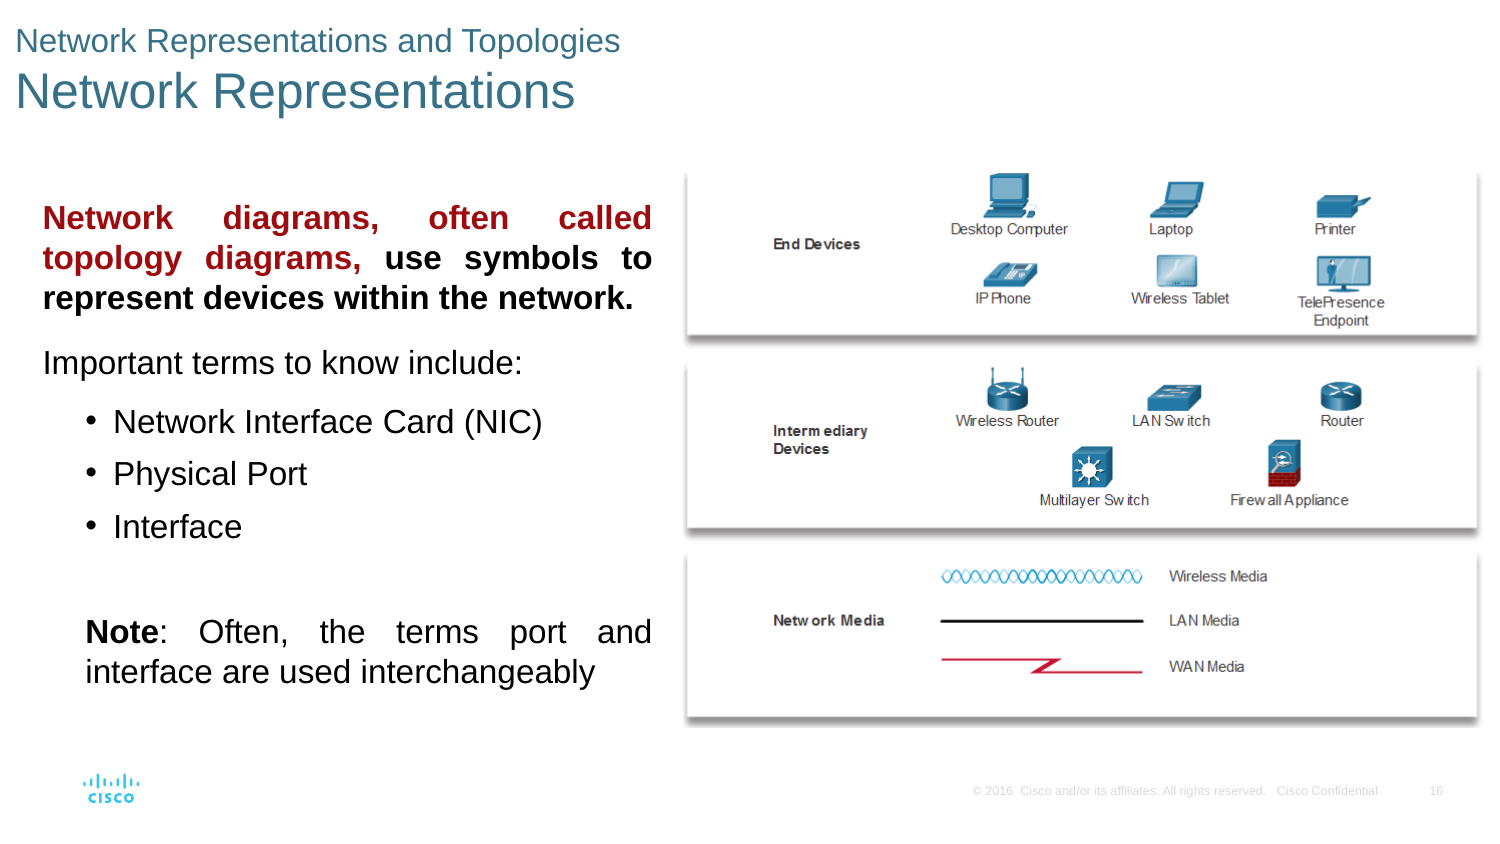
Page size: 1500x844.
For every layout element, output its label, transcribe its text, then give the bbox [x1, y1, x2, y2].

title Network Representations and Topologies Network Representations [0, 6, 1500, 131]
list Network diagrams, often called topology diagrams, use symbols to represent devices within the network. Important terms to know include: Network Interface Card (NIC) Physical Port Interface Note: Often, the terms port and interface are used interchangeably [27, 189, 677, 728]
picture [682, 161, 1484, 728]
